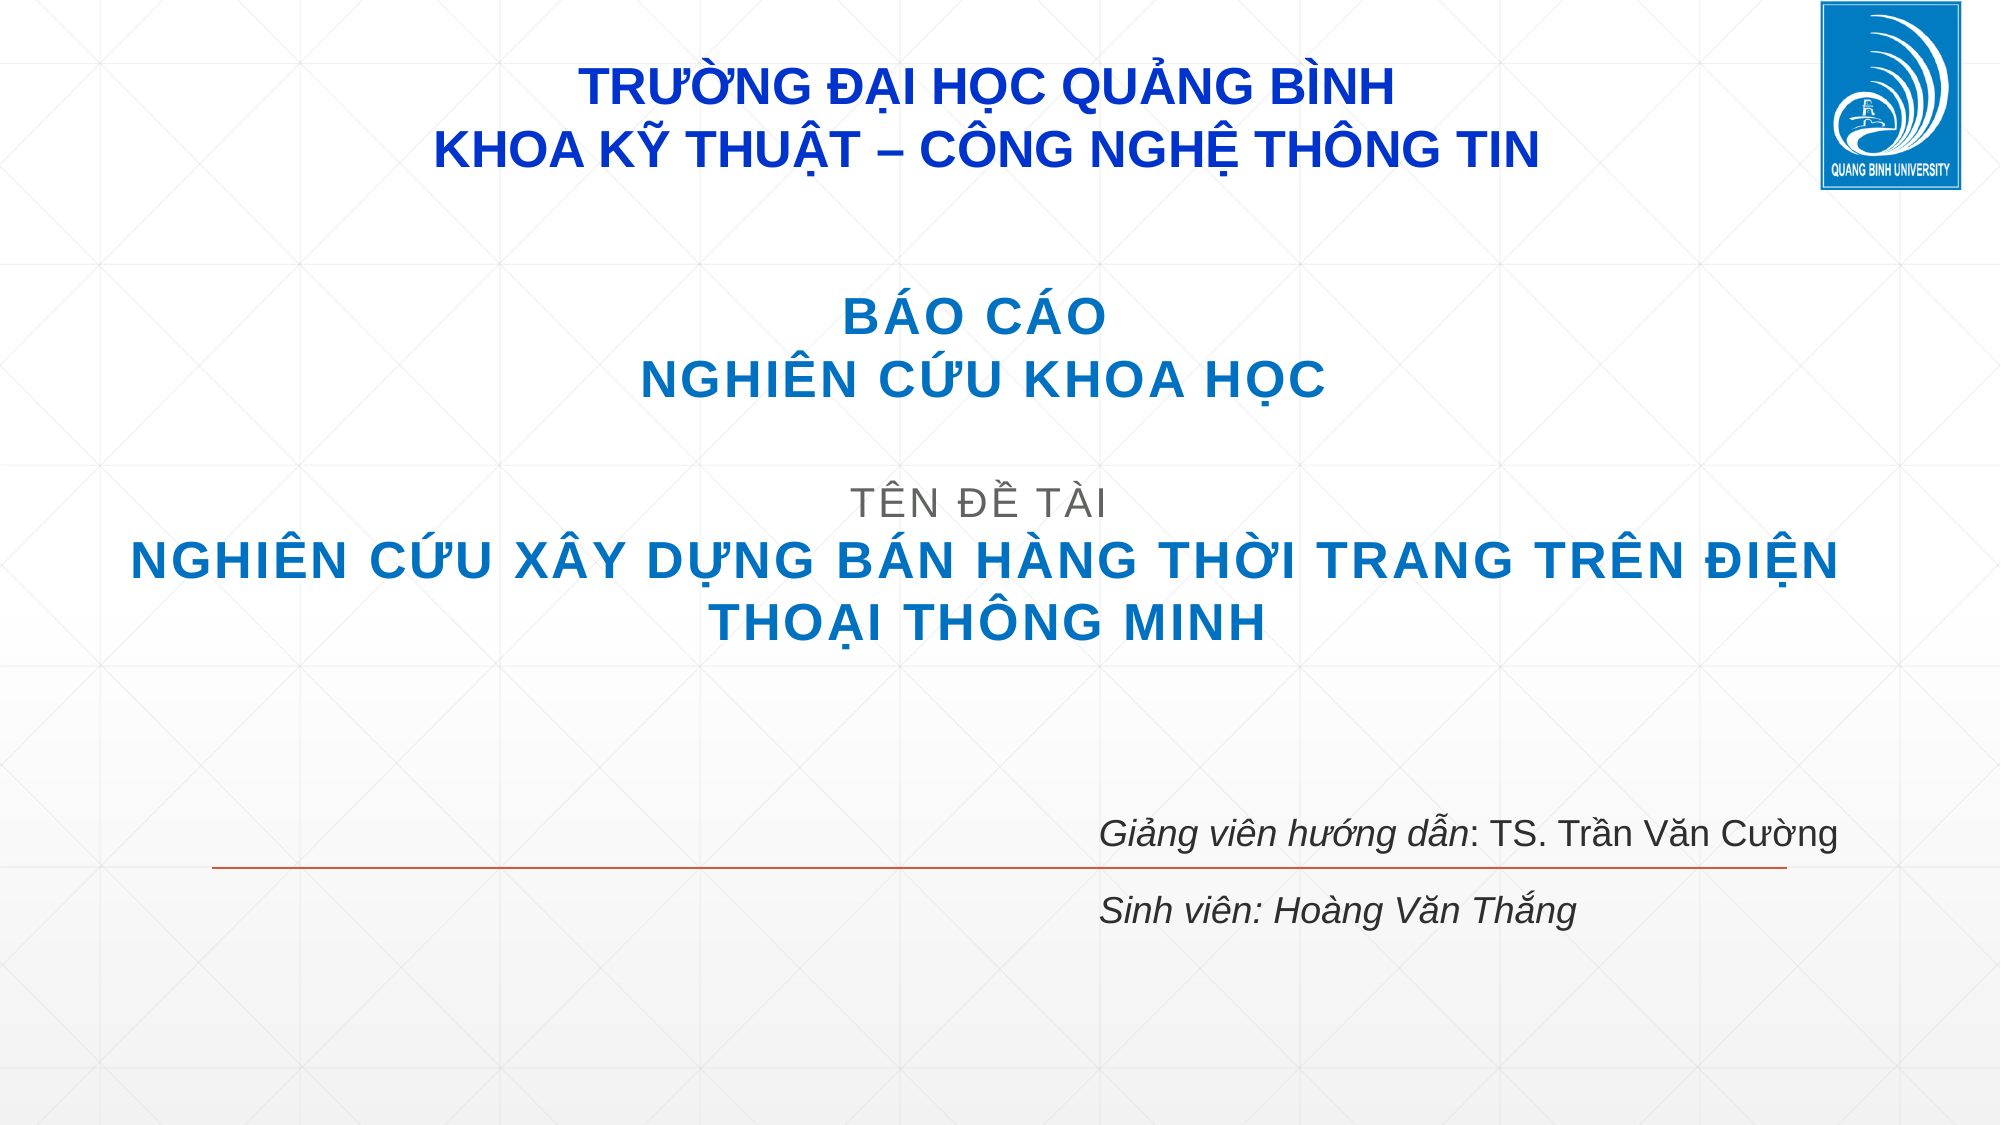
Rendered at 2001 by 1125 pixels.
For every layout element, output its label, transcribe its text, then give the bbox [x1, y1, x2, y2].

text_box TÊN ĐỀ TÀI NGHIÊN CỨU XÂY DỰNG bán hàng thời trang trên điện thoại thông minh [96, 439, 1879, 659]
text_box BÁO CÁO NGHIÊN CỨU KHOA HỌC [217, 262, 1750, 416]
picture [1815, 1, 1965, 190]
text_box [932, 710, 2000, 989]
text_box Giảng viên hướng dẫn: TS. Trần Văn Cường [1083, 801, 1922, 862]
title TRƯỜNG ĐẠI HỌC QUẢNG BÌNH KHOA KỸ THUẬT – CÔNG NGHỆ THÔNG TIN [85, 6, 1815, 186]
text_box Sinh viên: Hoàng Văn Thắng [1084, 878, 1693, 939]
